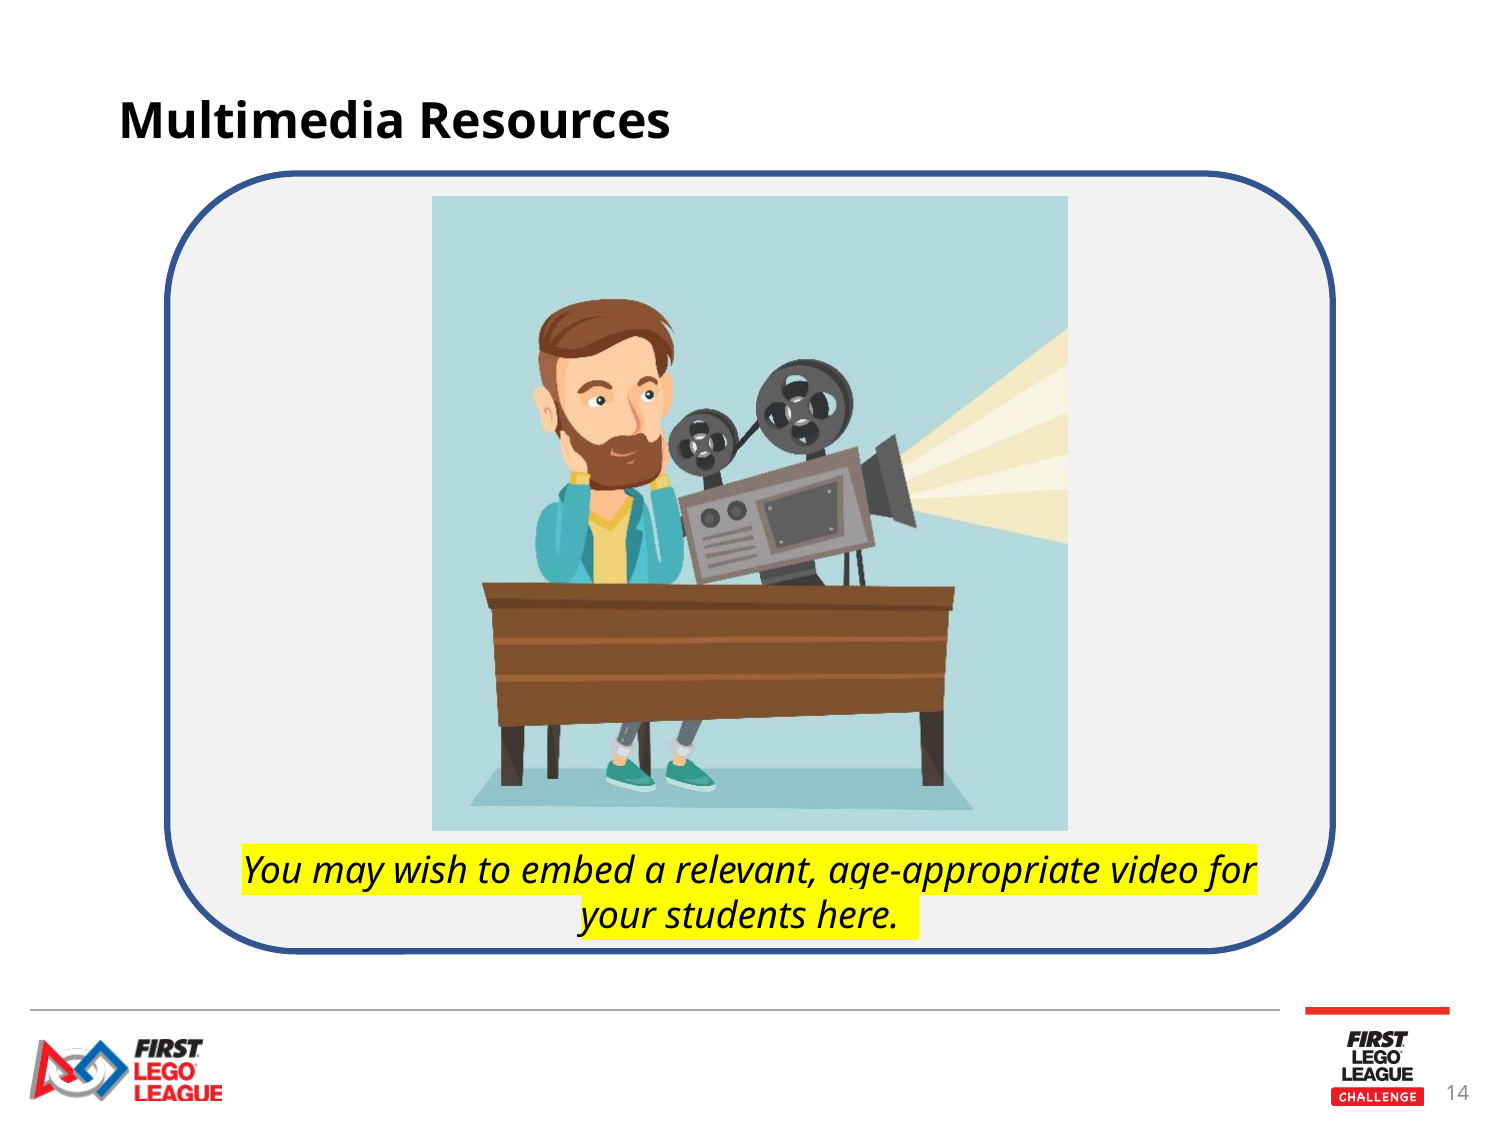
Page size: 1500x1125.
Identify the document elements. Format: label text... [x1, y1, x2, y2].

text_box [166, 172, 1334, 900]
title Multimedia Resources [103, 59, 1397, 185]
text_box [250, 944, 1250, 953]
text_box You may wish to embed a relevant, age-appropriate video for your students here. [192, 838, 1308, 944]
picture [432, 196, 1068, 832]
slide_number 14 [1425, 1076, 1484, 1111]
